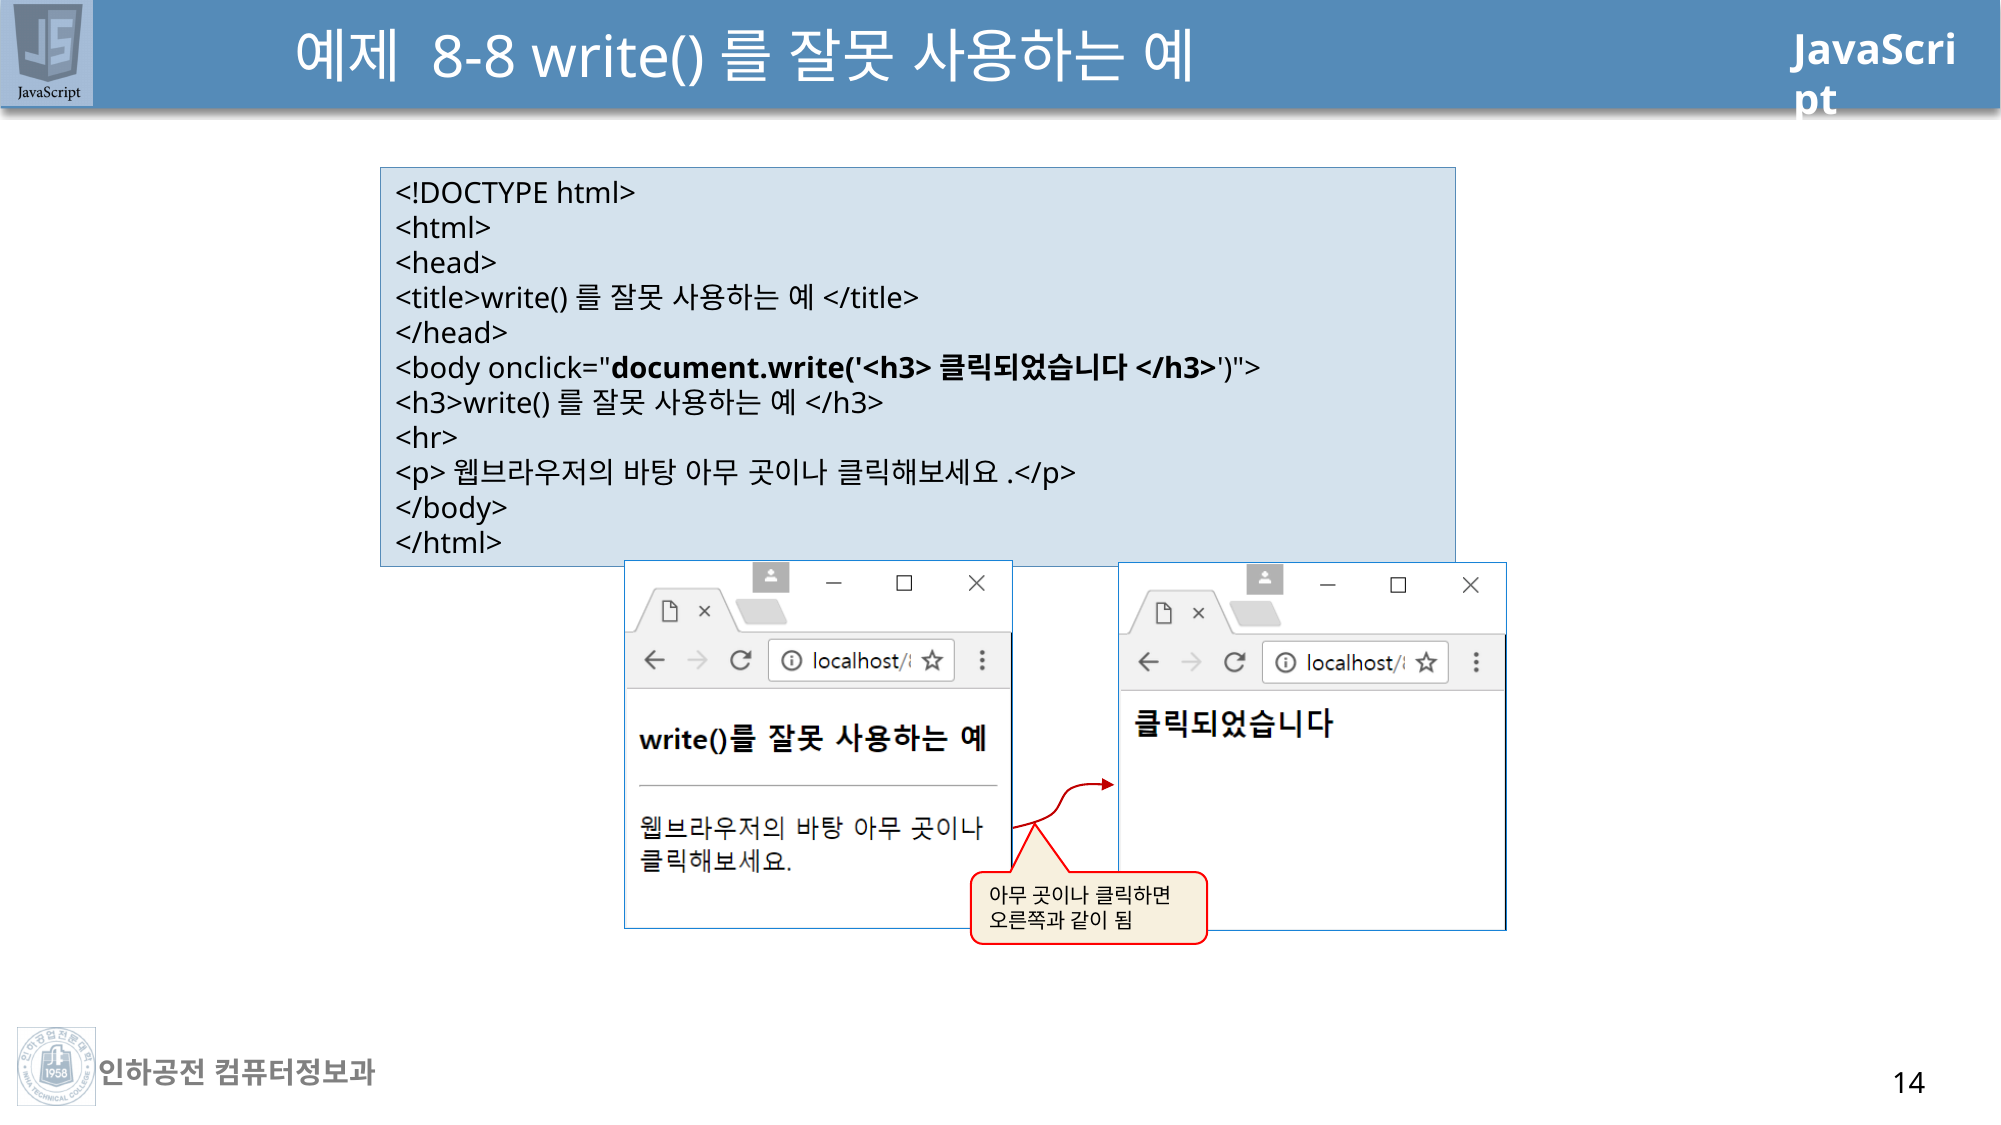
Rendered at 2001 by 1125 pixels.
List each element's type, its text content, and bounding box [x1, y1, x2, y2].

text_box [1017, 778, 1112, 829]
picture [1117, 562, 1508, 931]
title 예제 8-8 write()를 잘못 사용하는 예 [279, 7, 1390, 102]
picture [623, 559, 1014, 929]
text_box 아무 곳이나 클릭하면 오른쪽과 같이 됨 [972, 824, 1202, 944]
text_box <!DOCTYPE html> <html> <head> <title>write()를 잘못 사용하는 예</title> </head> <body onclick="document.write('<h3>클릭되었습니다</h3>')"> <h3>write()를 잘못 사용하는 예</h3> <hr> <p>웹브라우저의 바탕 아무 곳이나 클릭해보세요.</p> </body> </html> [380, 167, 1456, 567]
